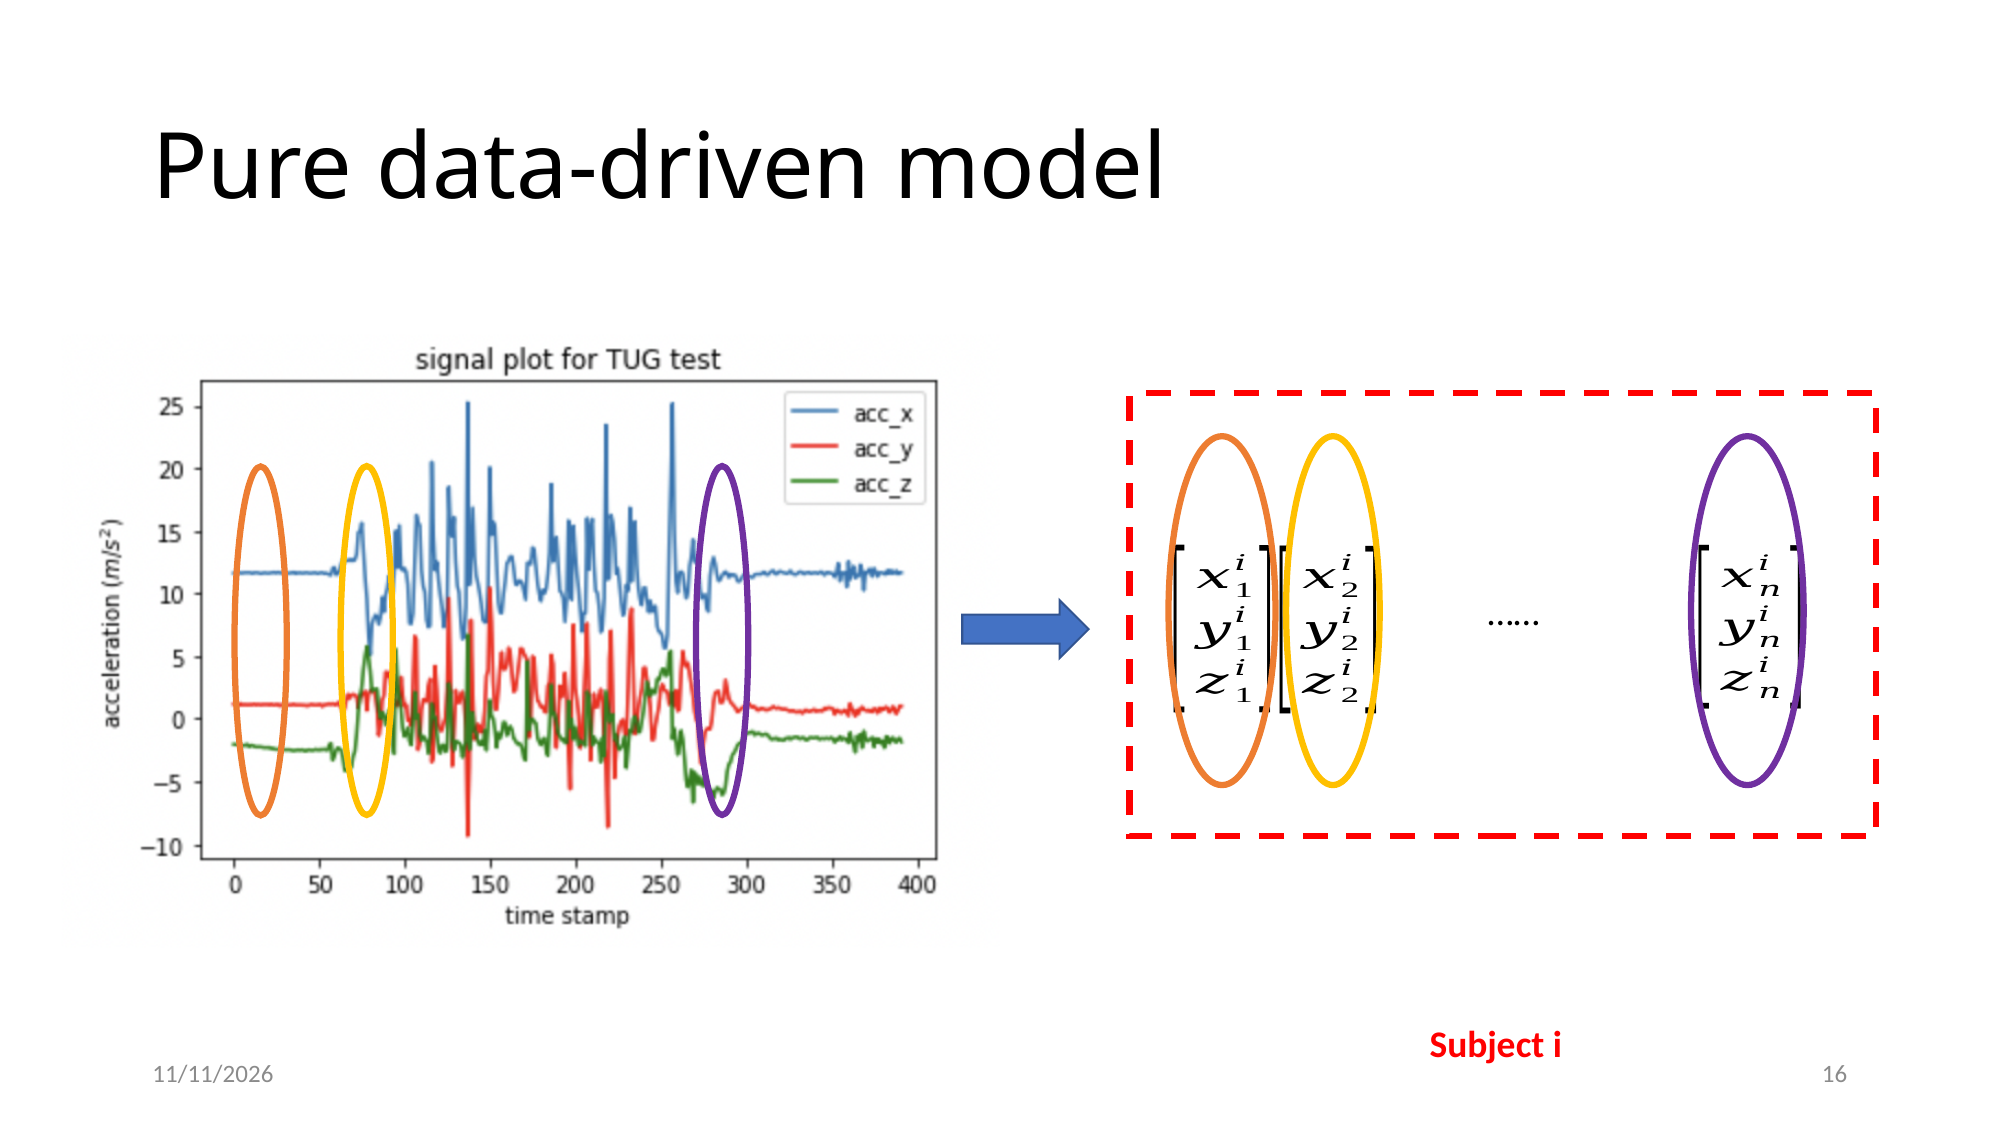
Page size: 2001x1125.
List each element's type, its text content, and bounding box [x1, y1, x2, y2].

text_box Subject i [1414, 1012, 1578, 1042]
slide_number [137, 1042, 588, 1103]
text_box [61, 334, 1877, 948]
title Pure data-driven model [137, 59, 1863, 278]
slide_number 15 [1412, 1042, 1863, 1103]
